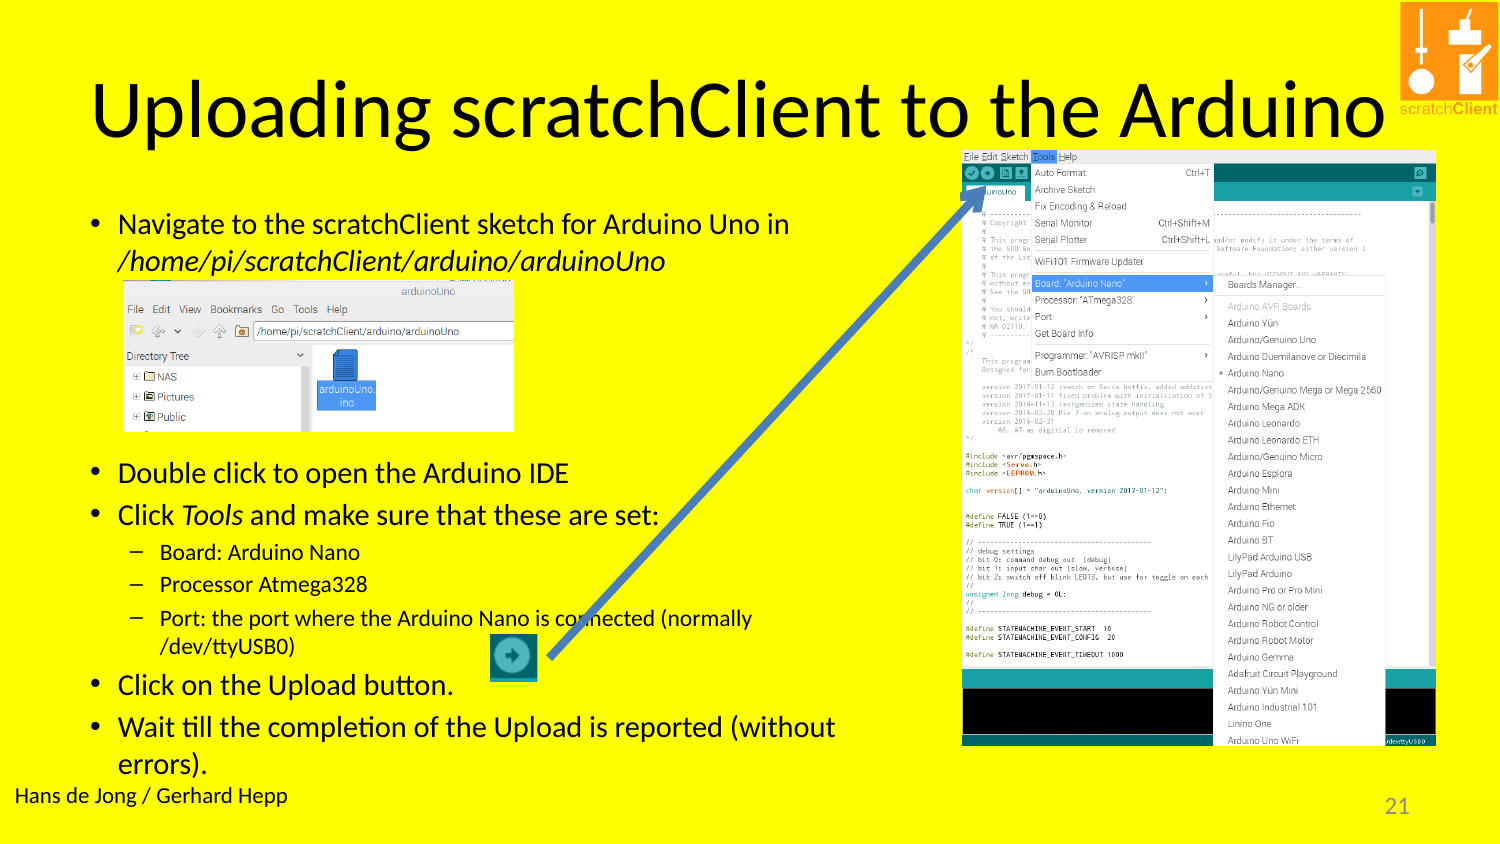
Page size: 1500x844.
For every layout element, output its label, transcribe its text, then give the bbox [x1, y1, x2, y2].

picture [489, 634, 538, 682]
slide_number 21 [1340, 782, 1425, 827]
list Navigate to the scratchClient sketch for Arduino Uno in /home/pi/scratchClient/arduino/arduinoUno Double click to open the Arduino IDE Click Tools and make sure that these are set: Board: Arduino Nano Processor Atmega328 Port: the port where the Arduino Nano is connected (normally /dev/ttyUSB0) Click on the Upload button. Wait till the completion of the Upload is reported (without errors). [75, 196, 857, 789]
picture [123, 279, 514, 433]
picture [962, 149, 1436, 746]
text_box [548, 185, 987, 659]
title Uploading scratchClient to the Arduino [75, 33, 1425, 175]
picture [1398, 2, 1499, 118]
